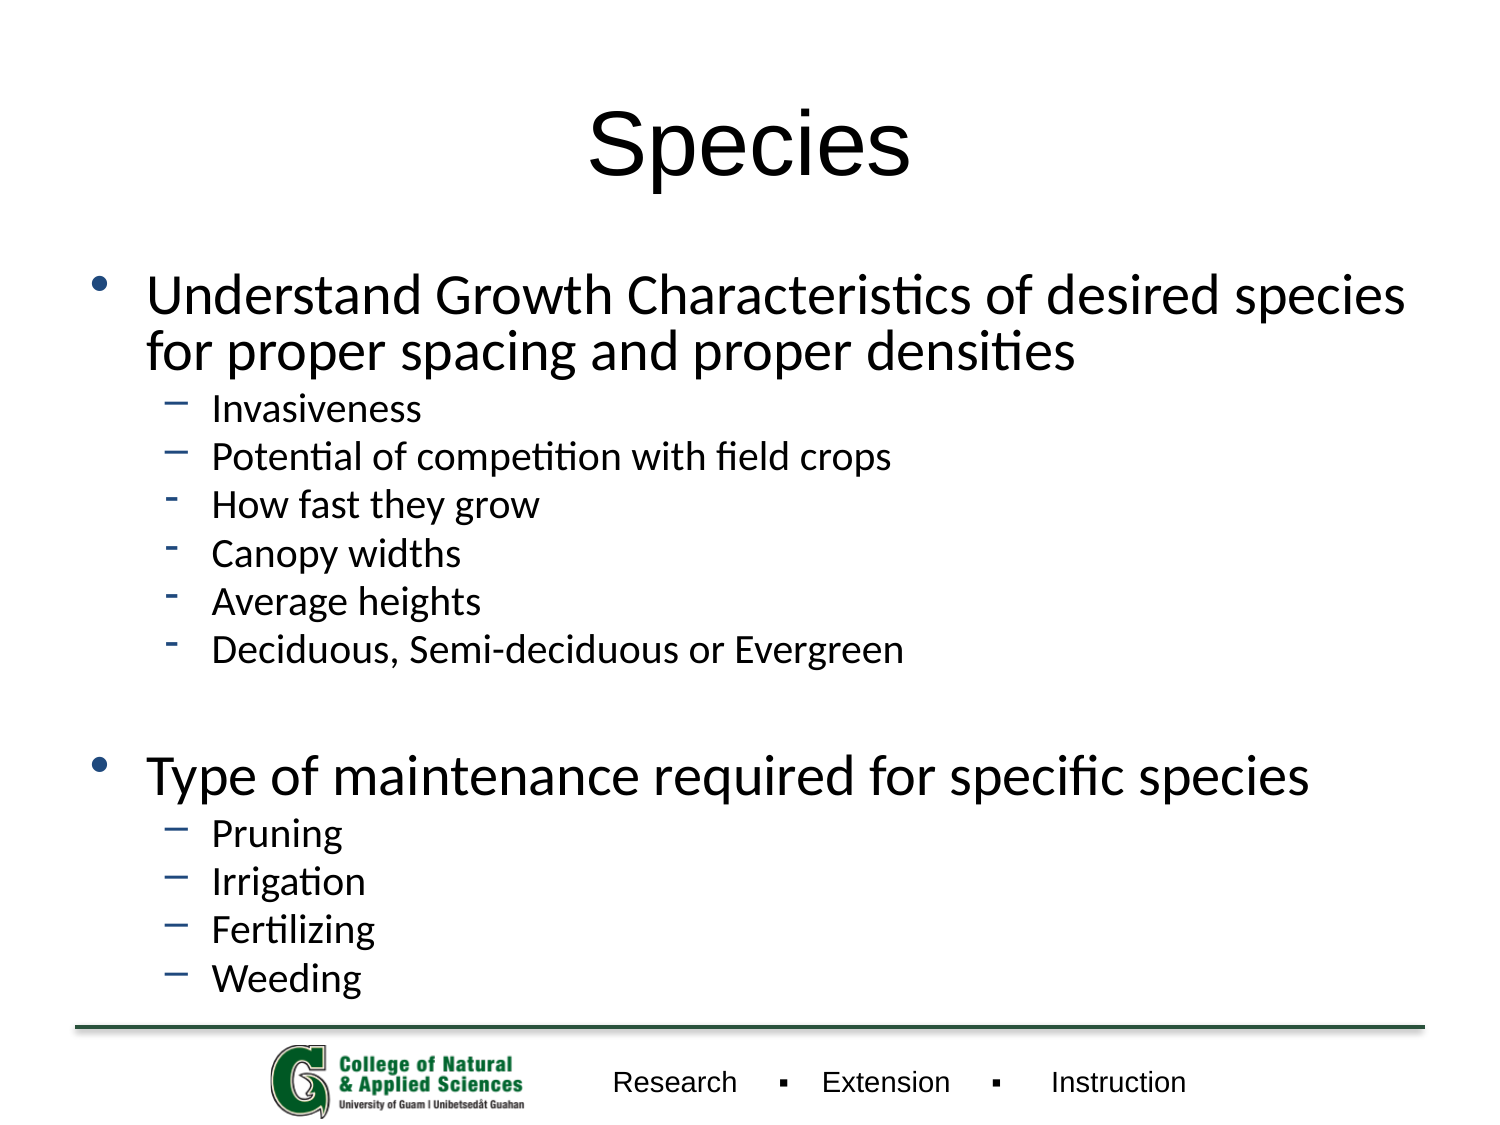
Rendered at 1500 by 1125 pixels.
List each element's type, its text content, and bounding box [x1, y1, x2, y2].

text_box Understand Growth Characteristics of desired species for proper spacing and proper densities Invasiveness Potential of competition with field crops How fast they grow Canopy widths Average heights Deciduous, Semi-deciduous or Evergreen Type of maintenance required for specific species Pruning Irrigation Fertilizing Weeding Species can also be selected to provide: Timber/Fiber Food Fodder Floral Production Wildlife Habitat Medicinal uses [74, 262, 1425, 1005]
title Species [75, 45, 1425, 233]
